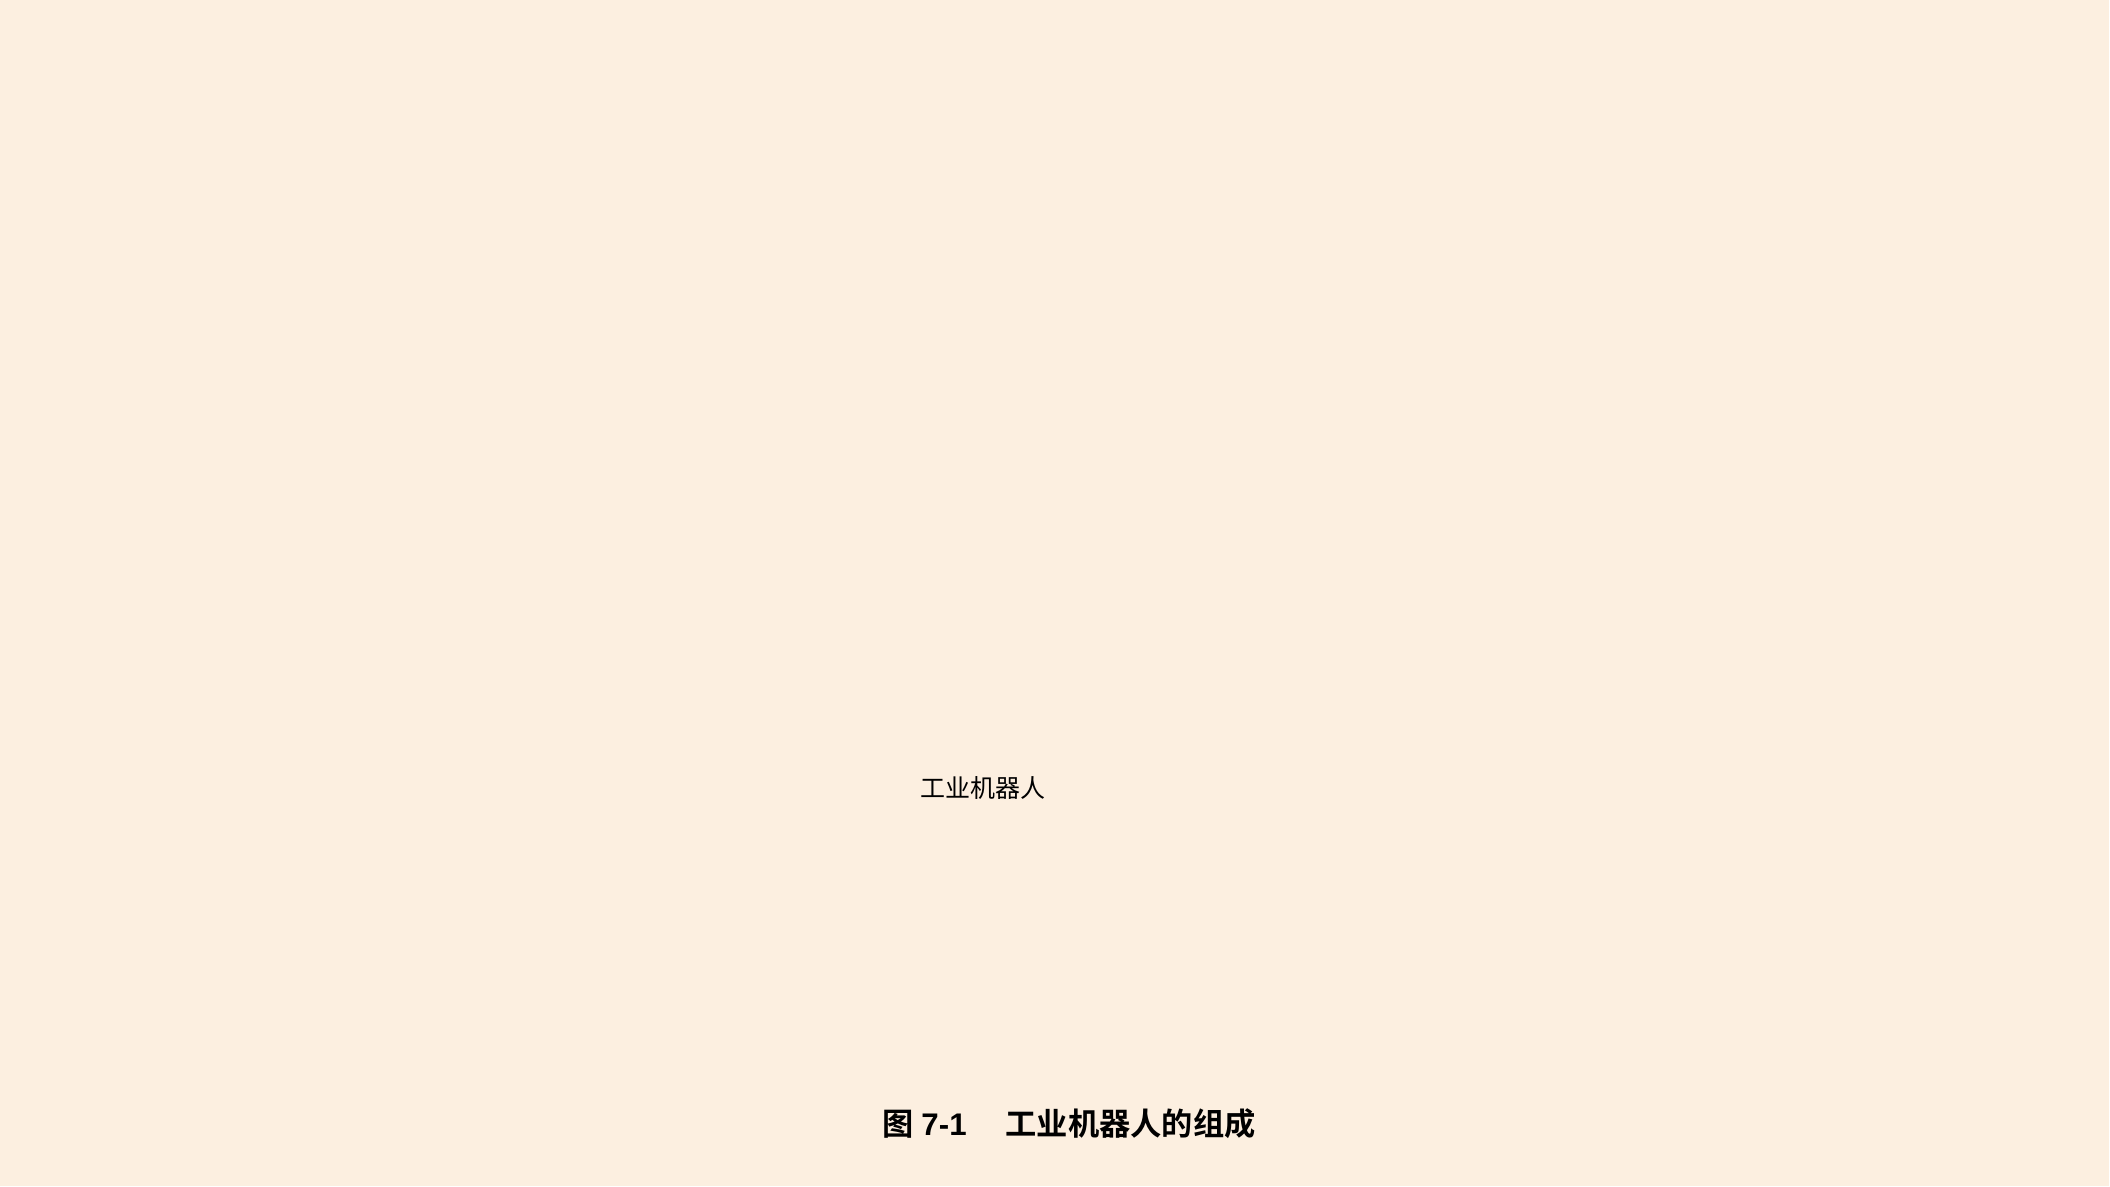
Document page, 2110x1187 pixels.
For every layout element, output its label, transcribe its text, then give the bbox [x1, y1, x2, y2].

text_box 图7-1 工业机器人的组成 [866, 1077, 1469, 1150]
